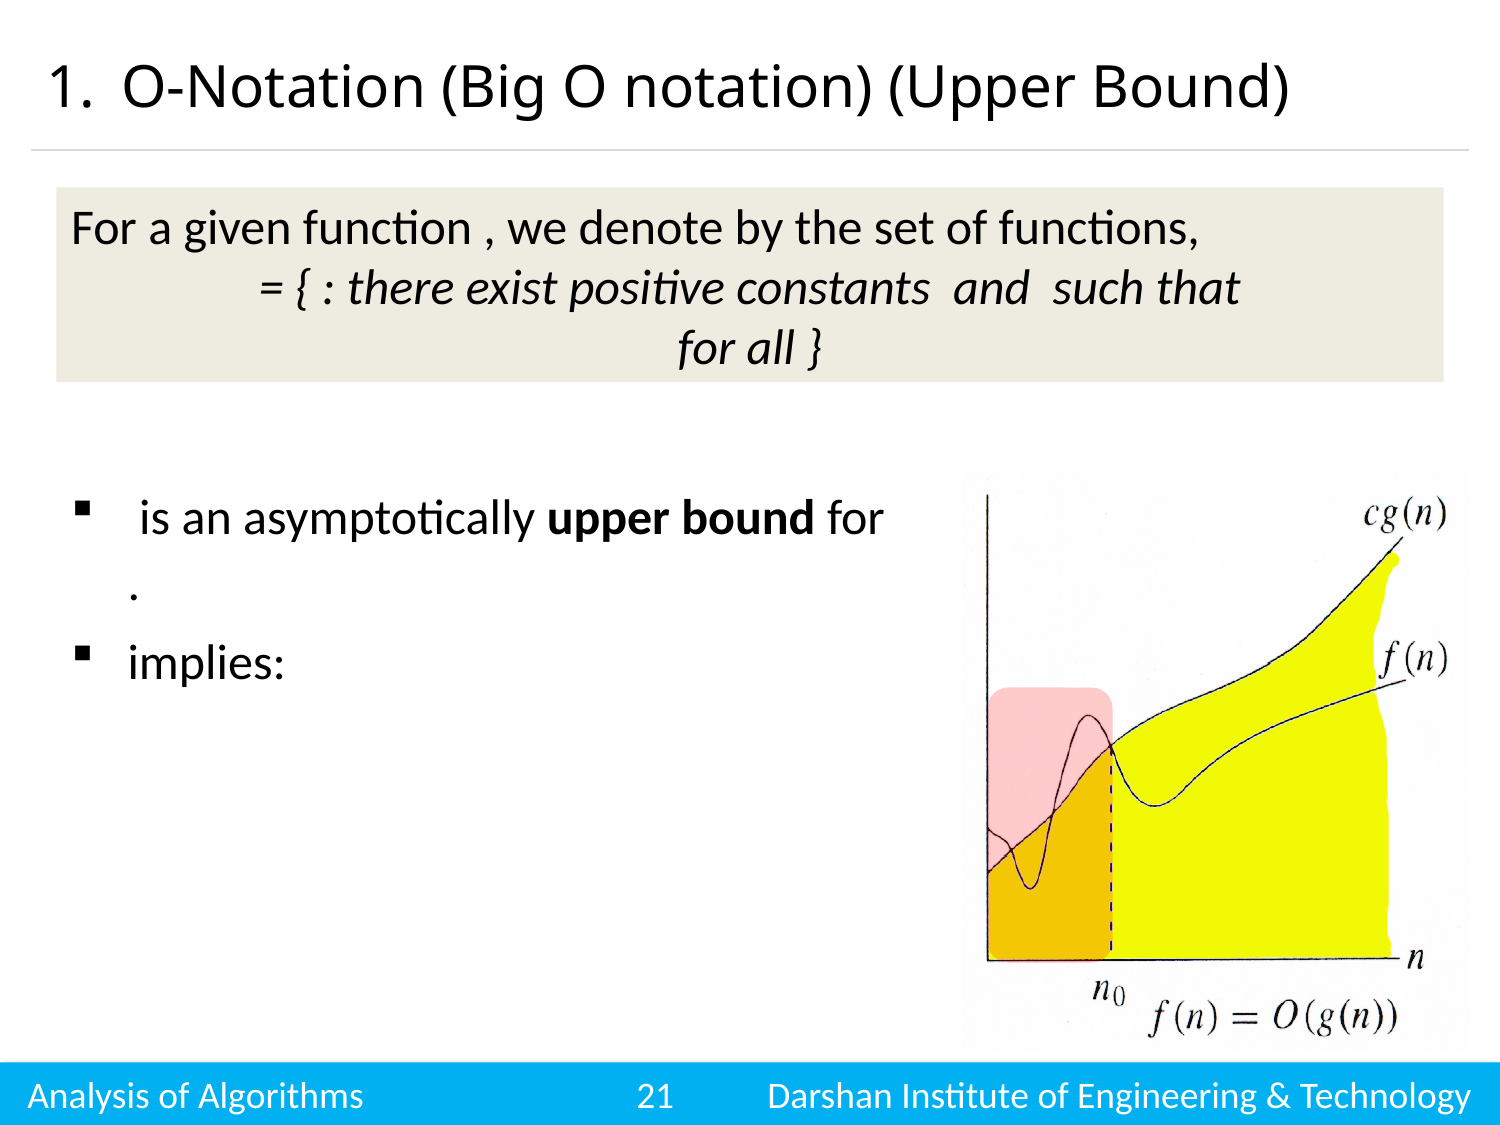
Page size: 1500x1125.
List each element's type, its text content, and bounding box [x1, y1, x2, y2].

title O-Notation (Big O notation) (Upper Bound) [31, 17, 1469, 150]
picture [962, 470, 1469, 1051]
